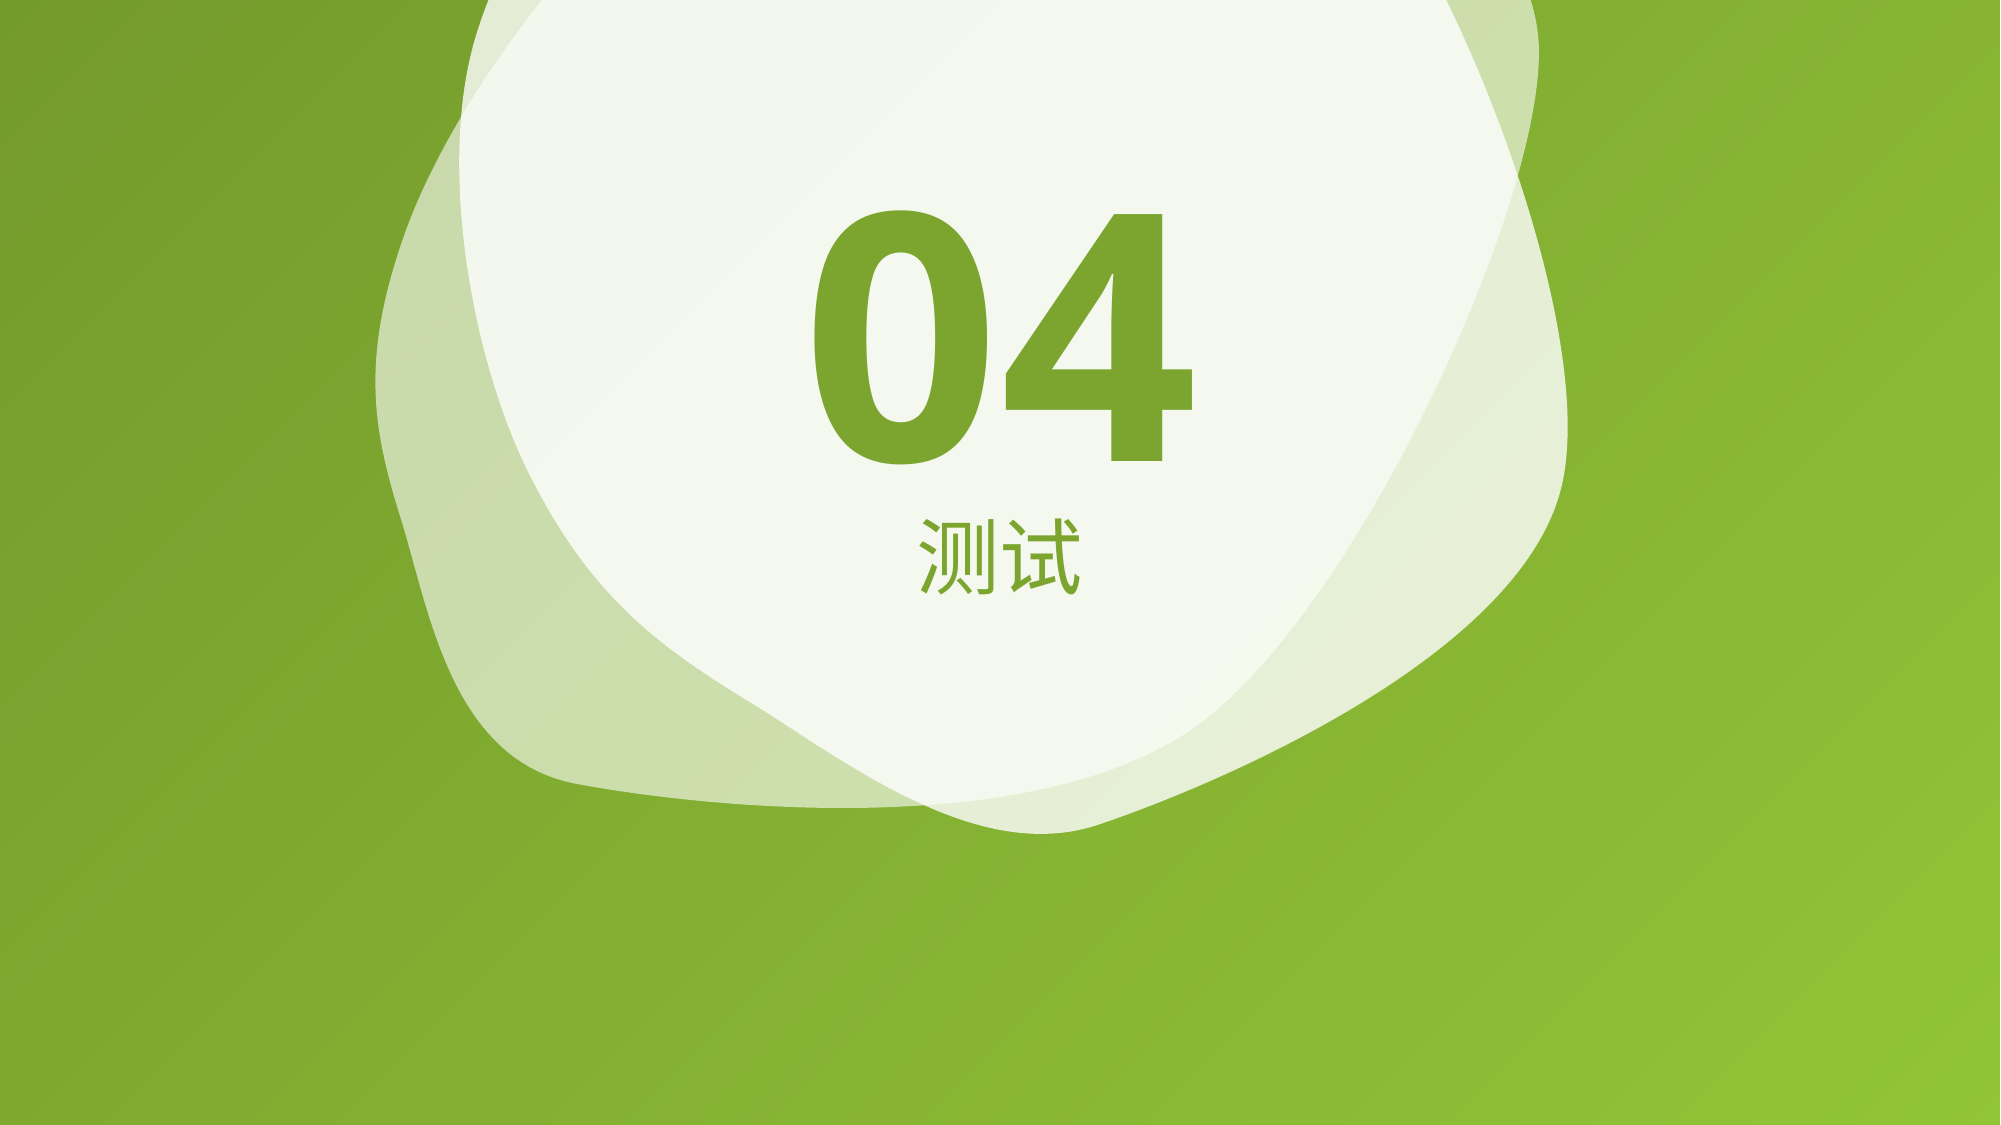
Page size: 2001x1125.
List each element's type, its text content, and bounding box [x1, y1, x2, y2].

list 04 [761, 108, 1239, 497]
list 测试 [610, 497, 1389, 633]
